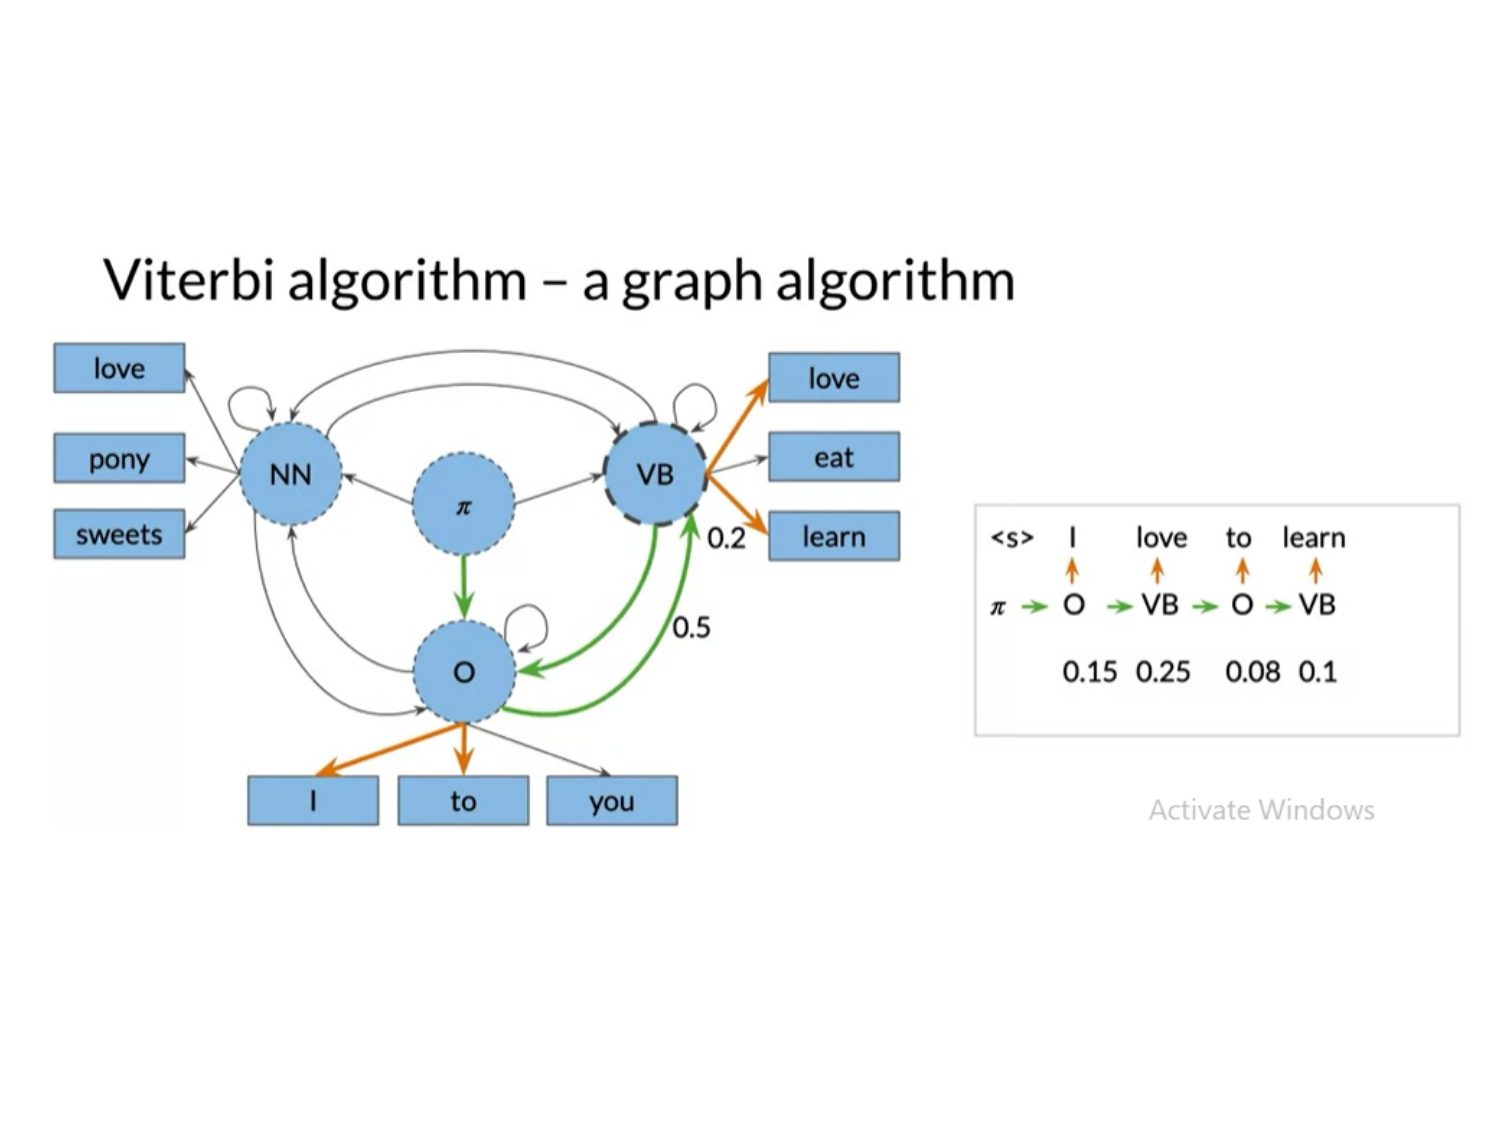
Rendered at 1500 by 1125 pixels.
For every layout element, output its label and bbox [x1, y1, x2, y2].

picture [49, 246, 1470, 830]
